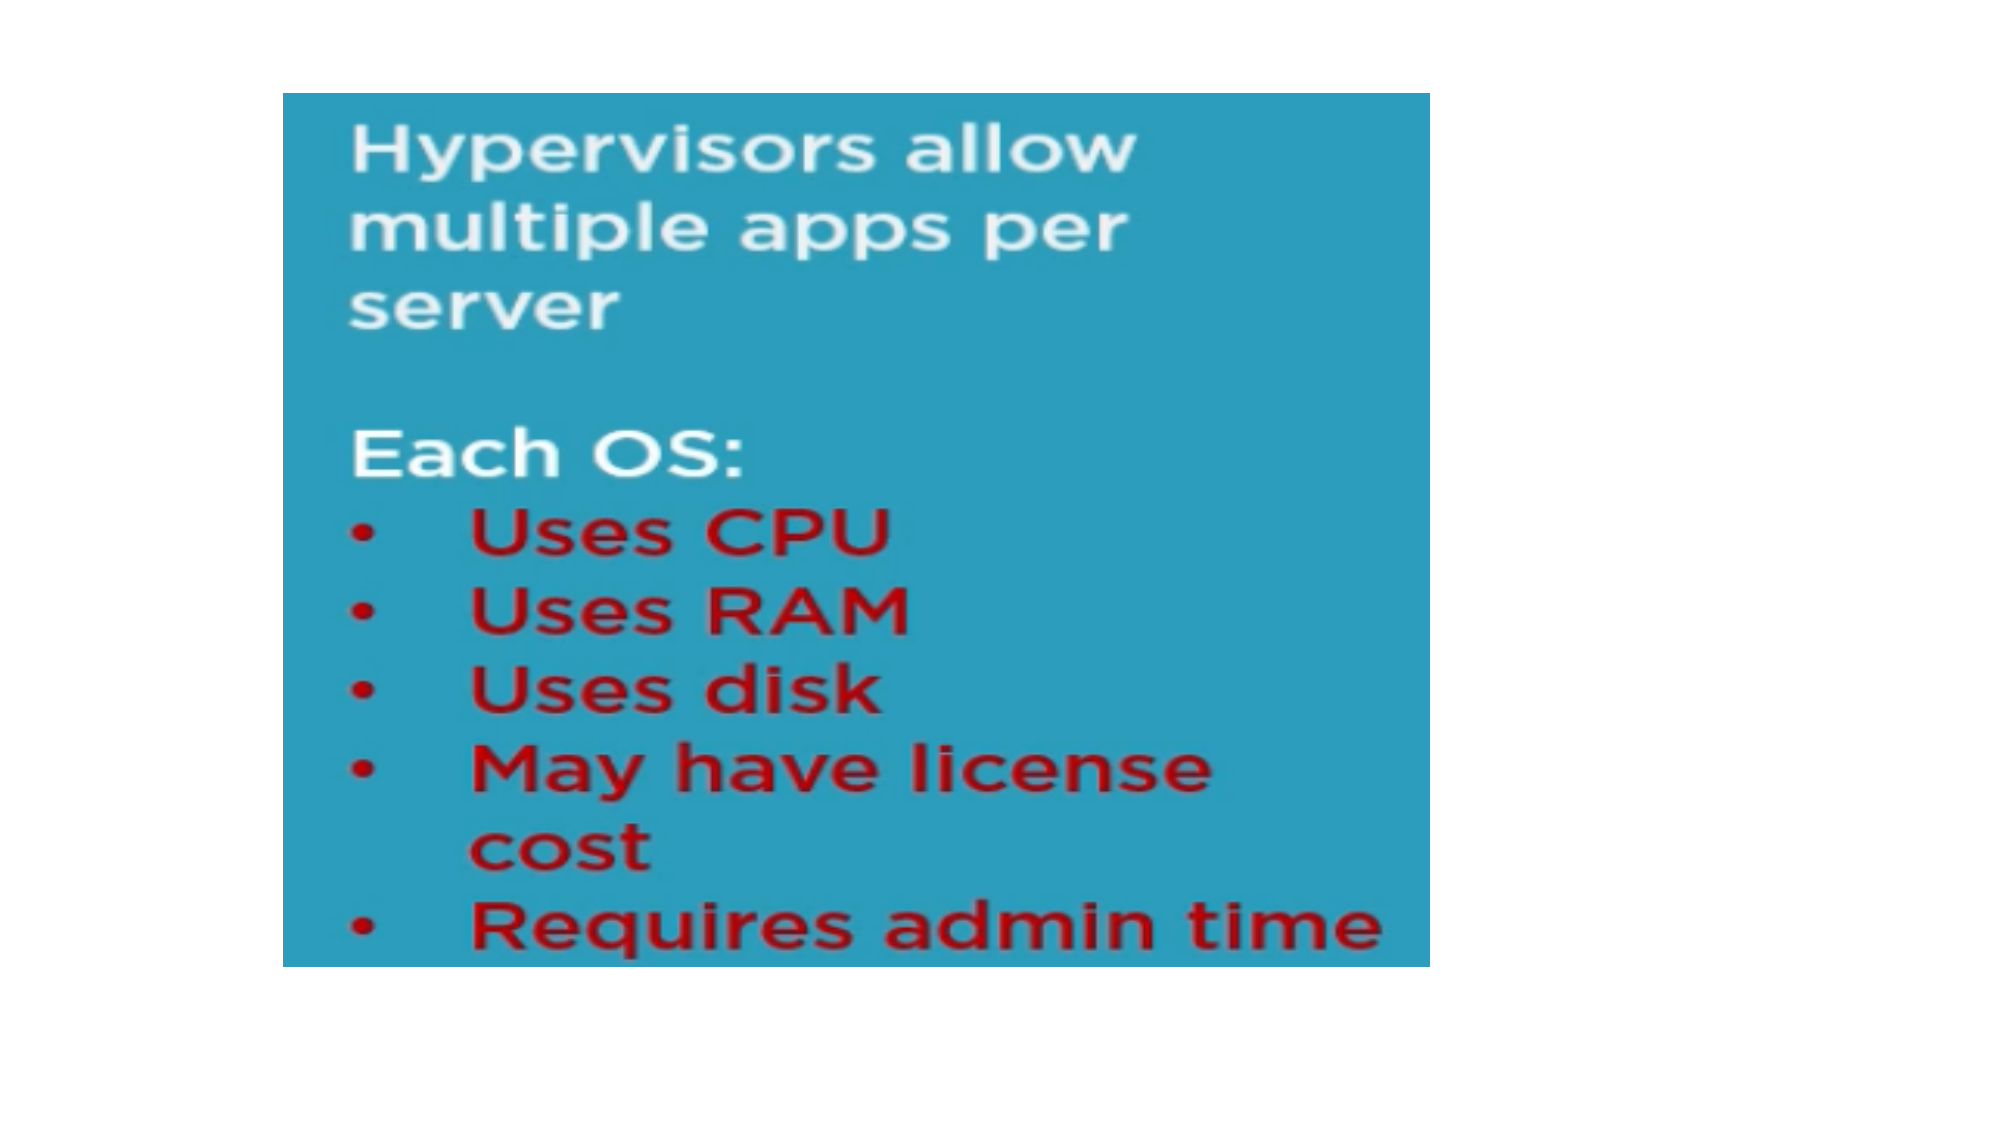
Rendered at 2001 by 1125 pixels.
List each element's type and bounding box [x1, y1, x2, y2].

picture [283, 93, 1430, 967]
